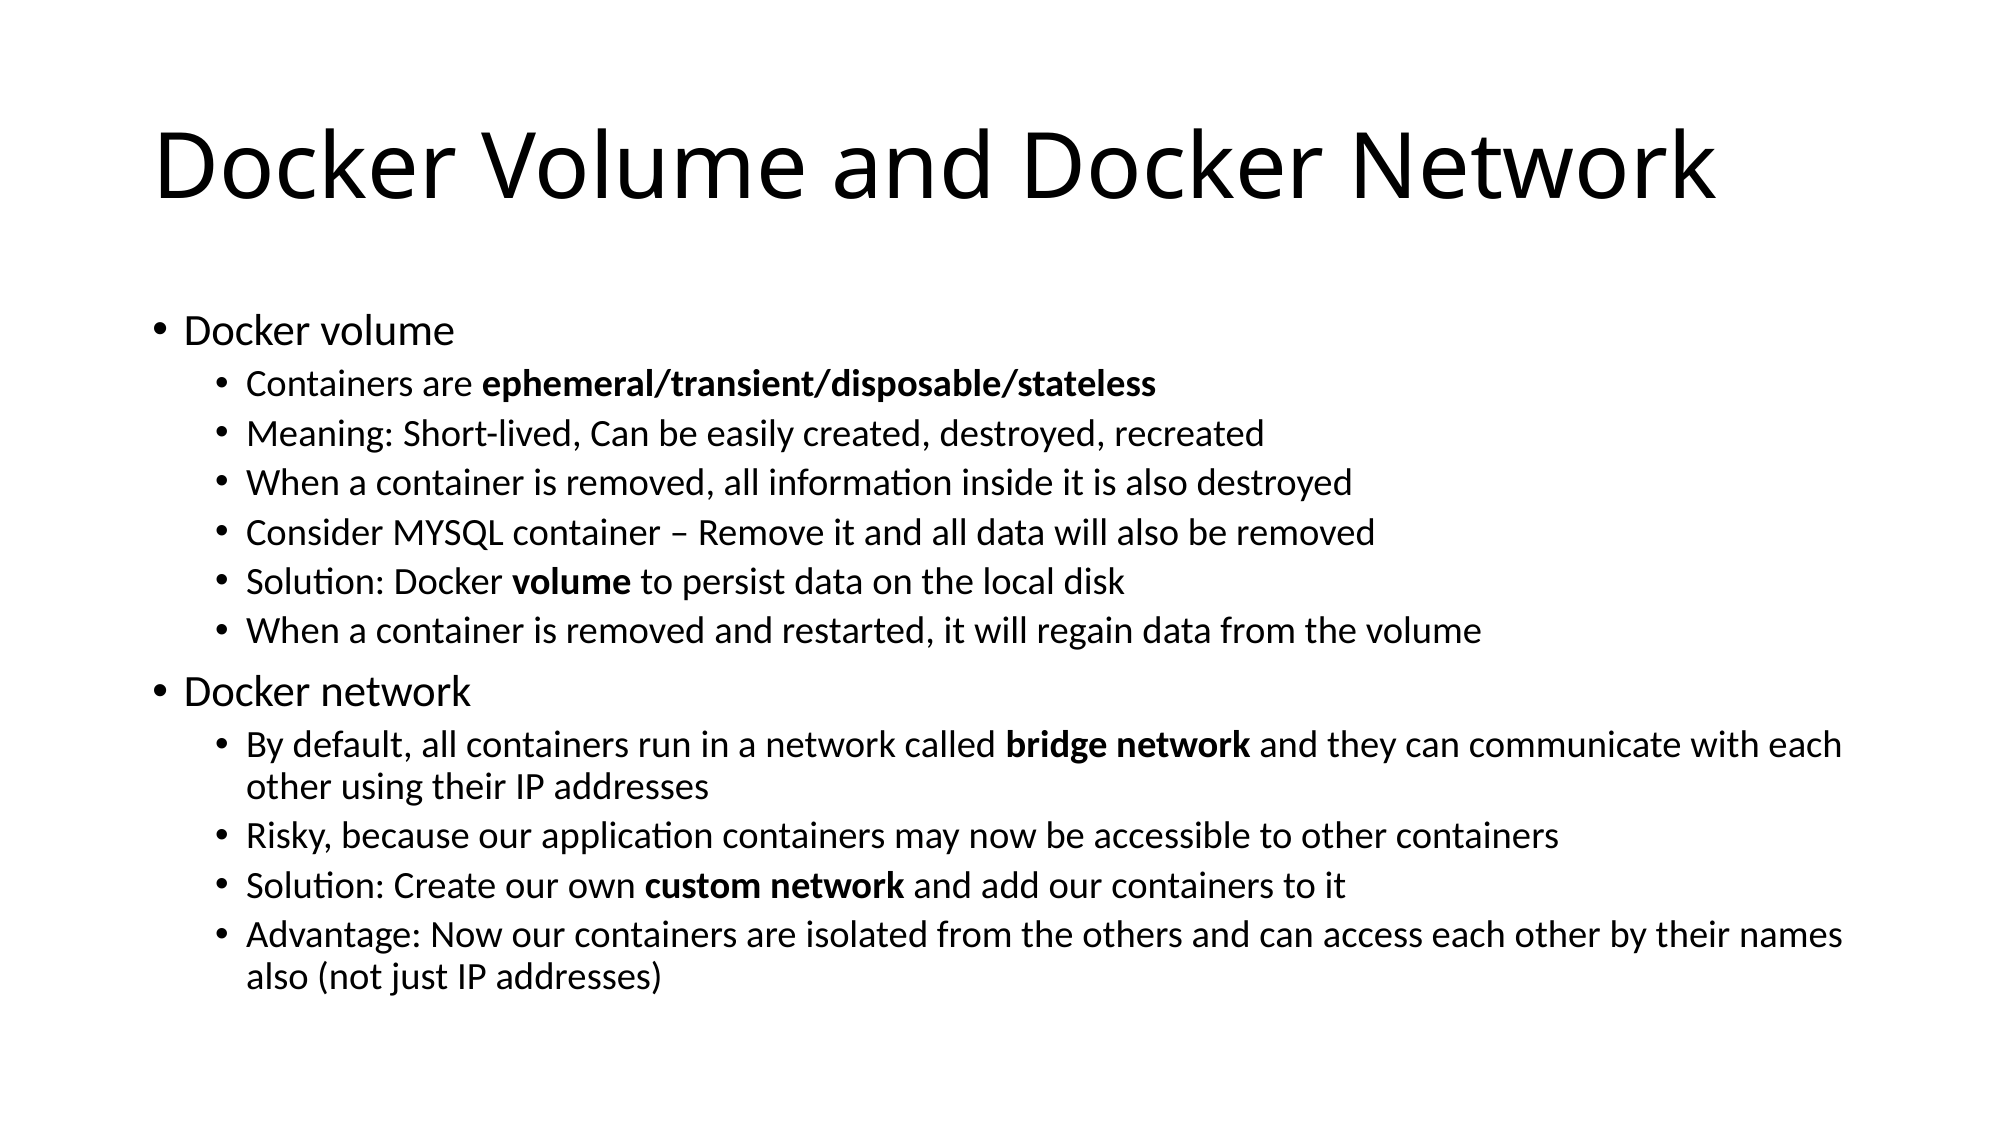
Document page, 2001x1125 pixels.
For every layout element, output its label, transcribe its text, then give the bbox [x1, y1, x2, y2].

title Docker Volume and Docker Network [137, 59, 1863, 278]
list Docker volume Containers are ephemeral/transient/disposable/stateless Meaning: Short-lived, Can be easily created, destroyed, recreated When a container is removed, all information inside it is also destroyed Consider MYSQL container – Remove it and all data will also be removed Solution: Docker volume to persist data on the local disk When a container is removed and restarted, it will regain data from the volume Docker network By default, all containers run in a network called bridge network and they can communicate with each other using their IP addresses Risky, because our application containers may now be accessible to other containers Solution: Create our own custom network and add our containers to it Advantage: Now our containers are isolated from the others and can access each other by their names also (not just IP addresses) [137, 299, 1863, 1014]
